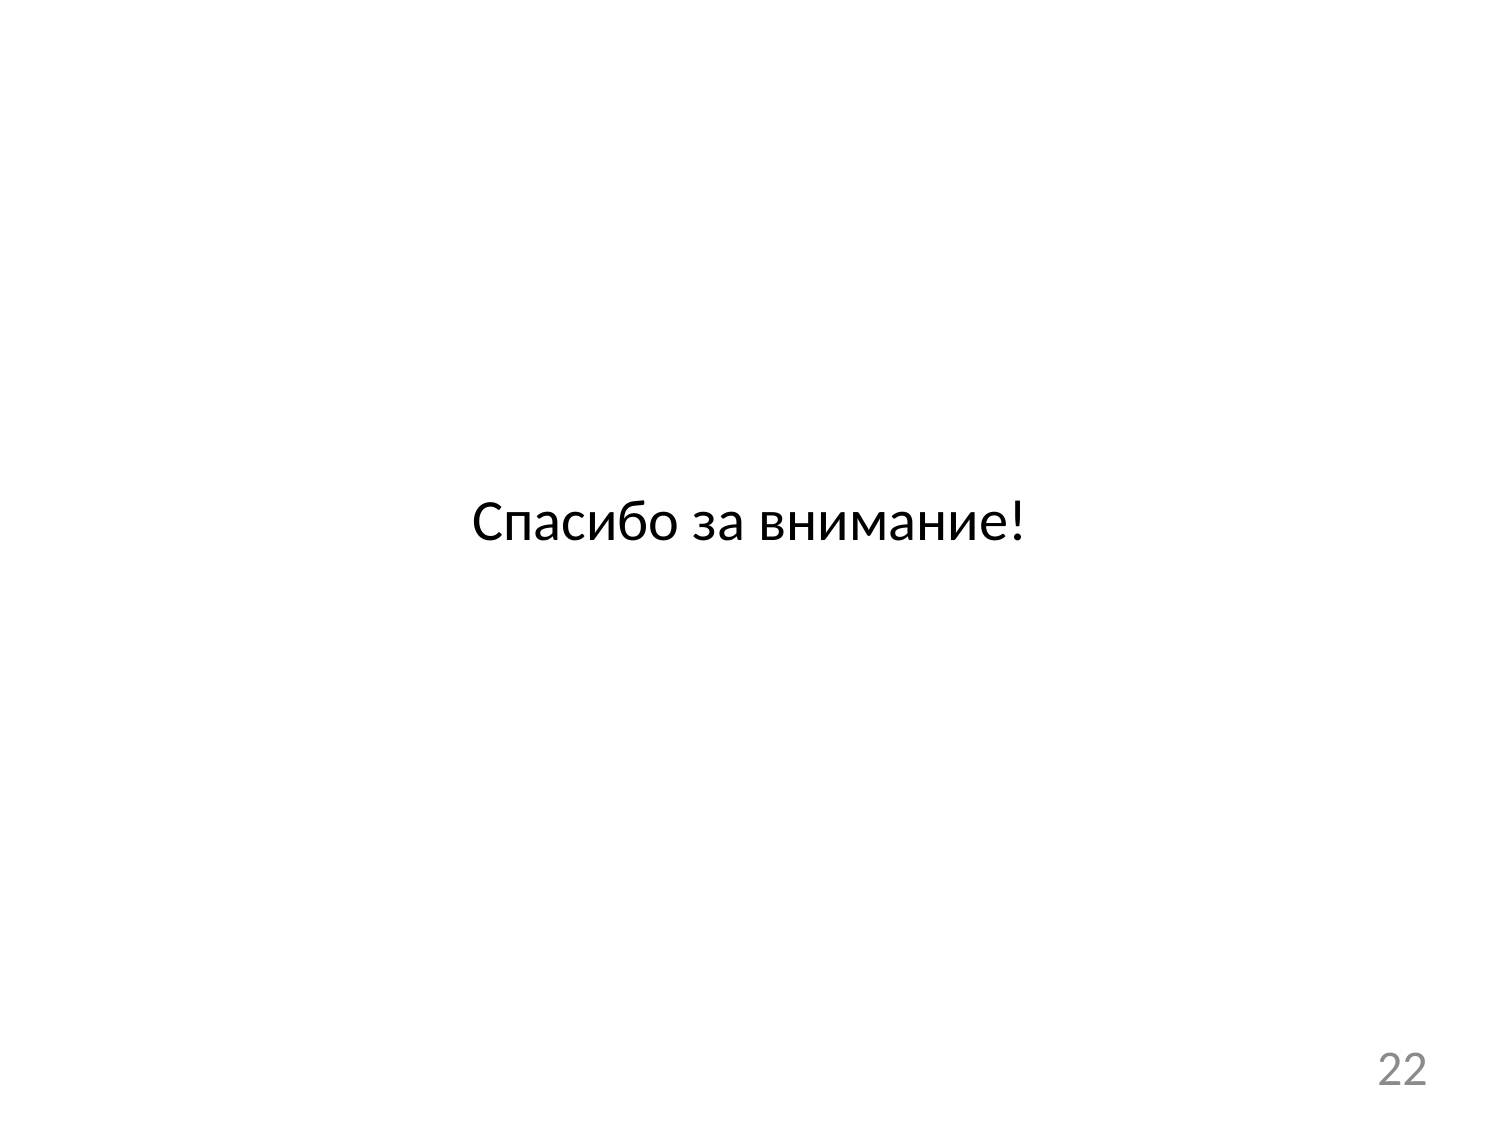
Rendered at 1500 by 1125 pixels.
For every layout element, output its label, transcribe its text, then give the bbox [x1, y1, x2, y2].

slide_number 22 [1092, 1035, 1443, 1095]
list Спасибо за внимание! [53, 66, 1447, 1024]
